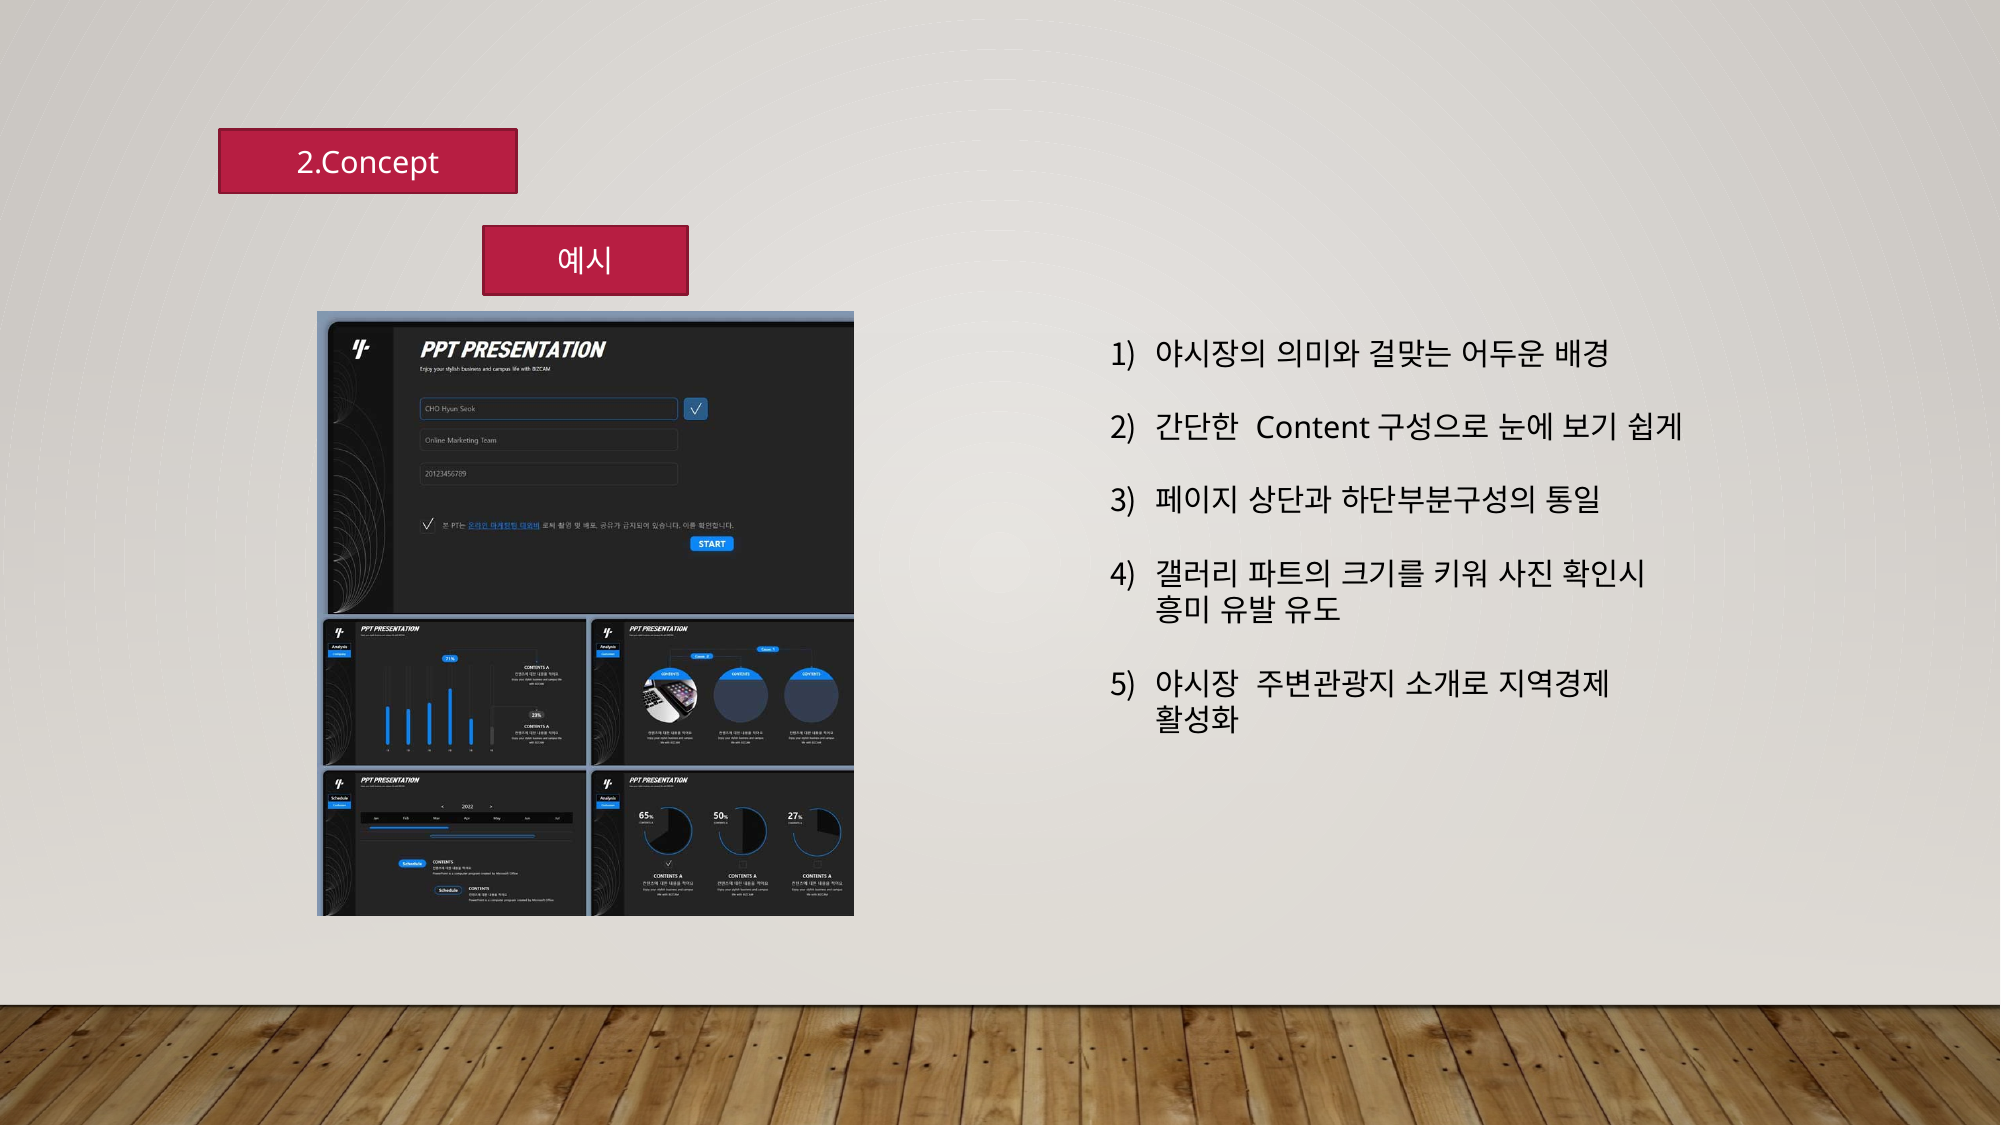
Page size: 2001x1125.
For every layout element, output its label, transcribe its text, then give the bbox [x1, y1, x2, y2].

picture [0, 1005, 2000, 1125]
text_box 예시 [482, 225, 689, 296]
text_box 야시장의 의미와 걸맞는 어두운 배경 간단한 Content구성으로 눈에 보기 쉽게 페이지 상단과 하단부분구성의 통일 갤러리 파트의 크기를 키워 사진 확인시 흥미 유발 유도 야시장 주변관광지 소개로 지역경제 활성화 [1095, 327, 1714, 782]
picture [317, 311, 854, 916]
text_box 2.Concept [218, 128, 518, 194]
